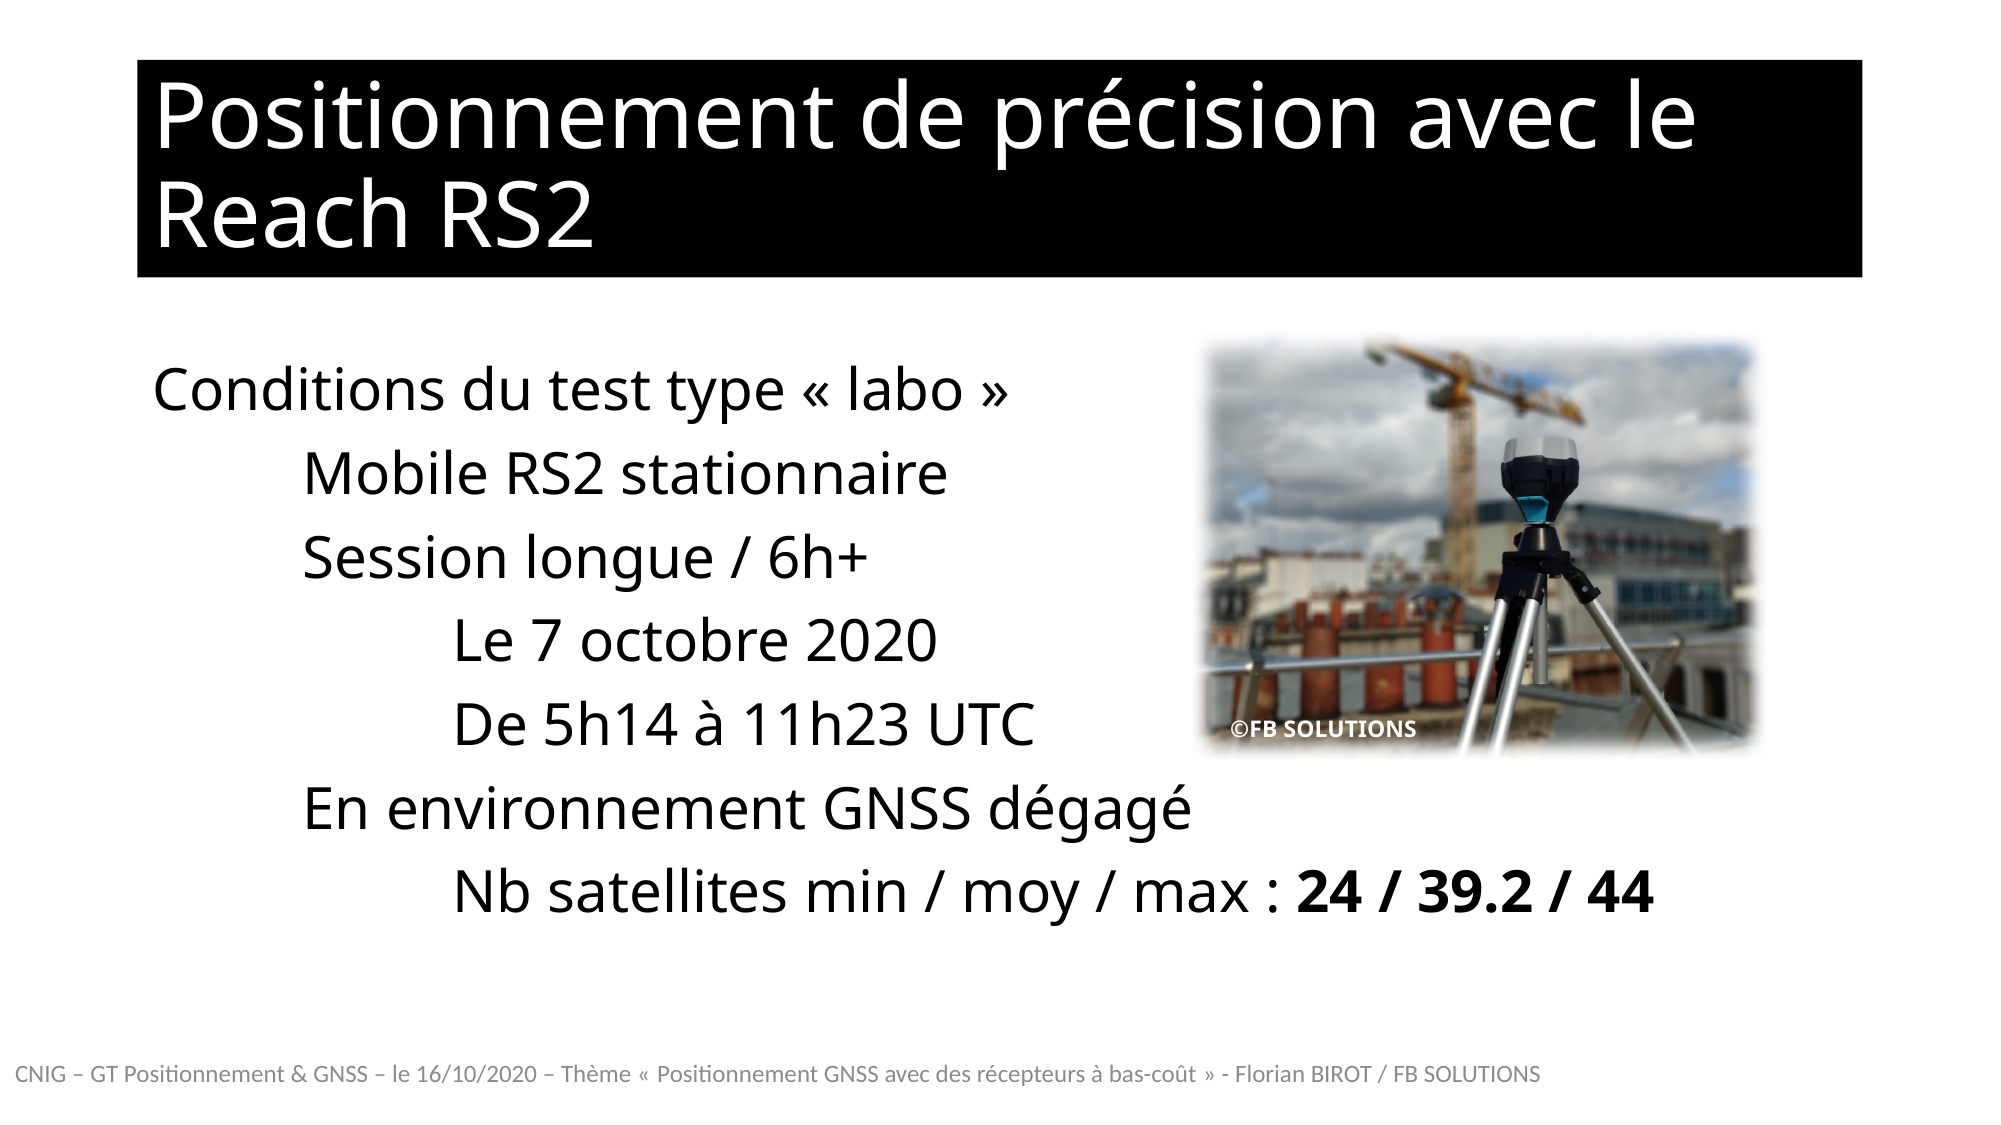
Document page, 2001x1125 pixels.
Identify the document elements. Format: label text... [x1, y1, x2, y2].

picture [1190, 329, 1768, 762]
footer CNIG – GT Positionnement & GNSS – le 16/10/2020 – Thème « Positionnement GNSS avec des récepteurs à bas-coût » - Florian BIROT / FB SOLUTIONS [0, 1042, 1882, 1103]
text_box Conditions du test type « labo » Mobile RS2 stationnaire Session longue / 6h+ Le 7 octobre 2020 De 5h14 à 11h23 UTC En environnement GNSS dégagé Nb satellites min / moy / max : 24 / 39.2 / 44 [137, 352, 1863, 1024]
title Positionnement de précision avec le Reach RS2 [137, 59, 1863, 278]
